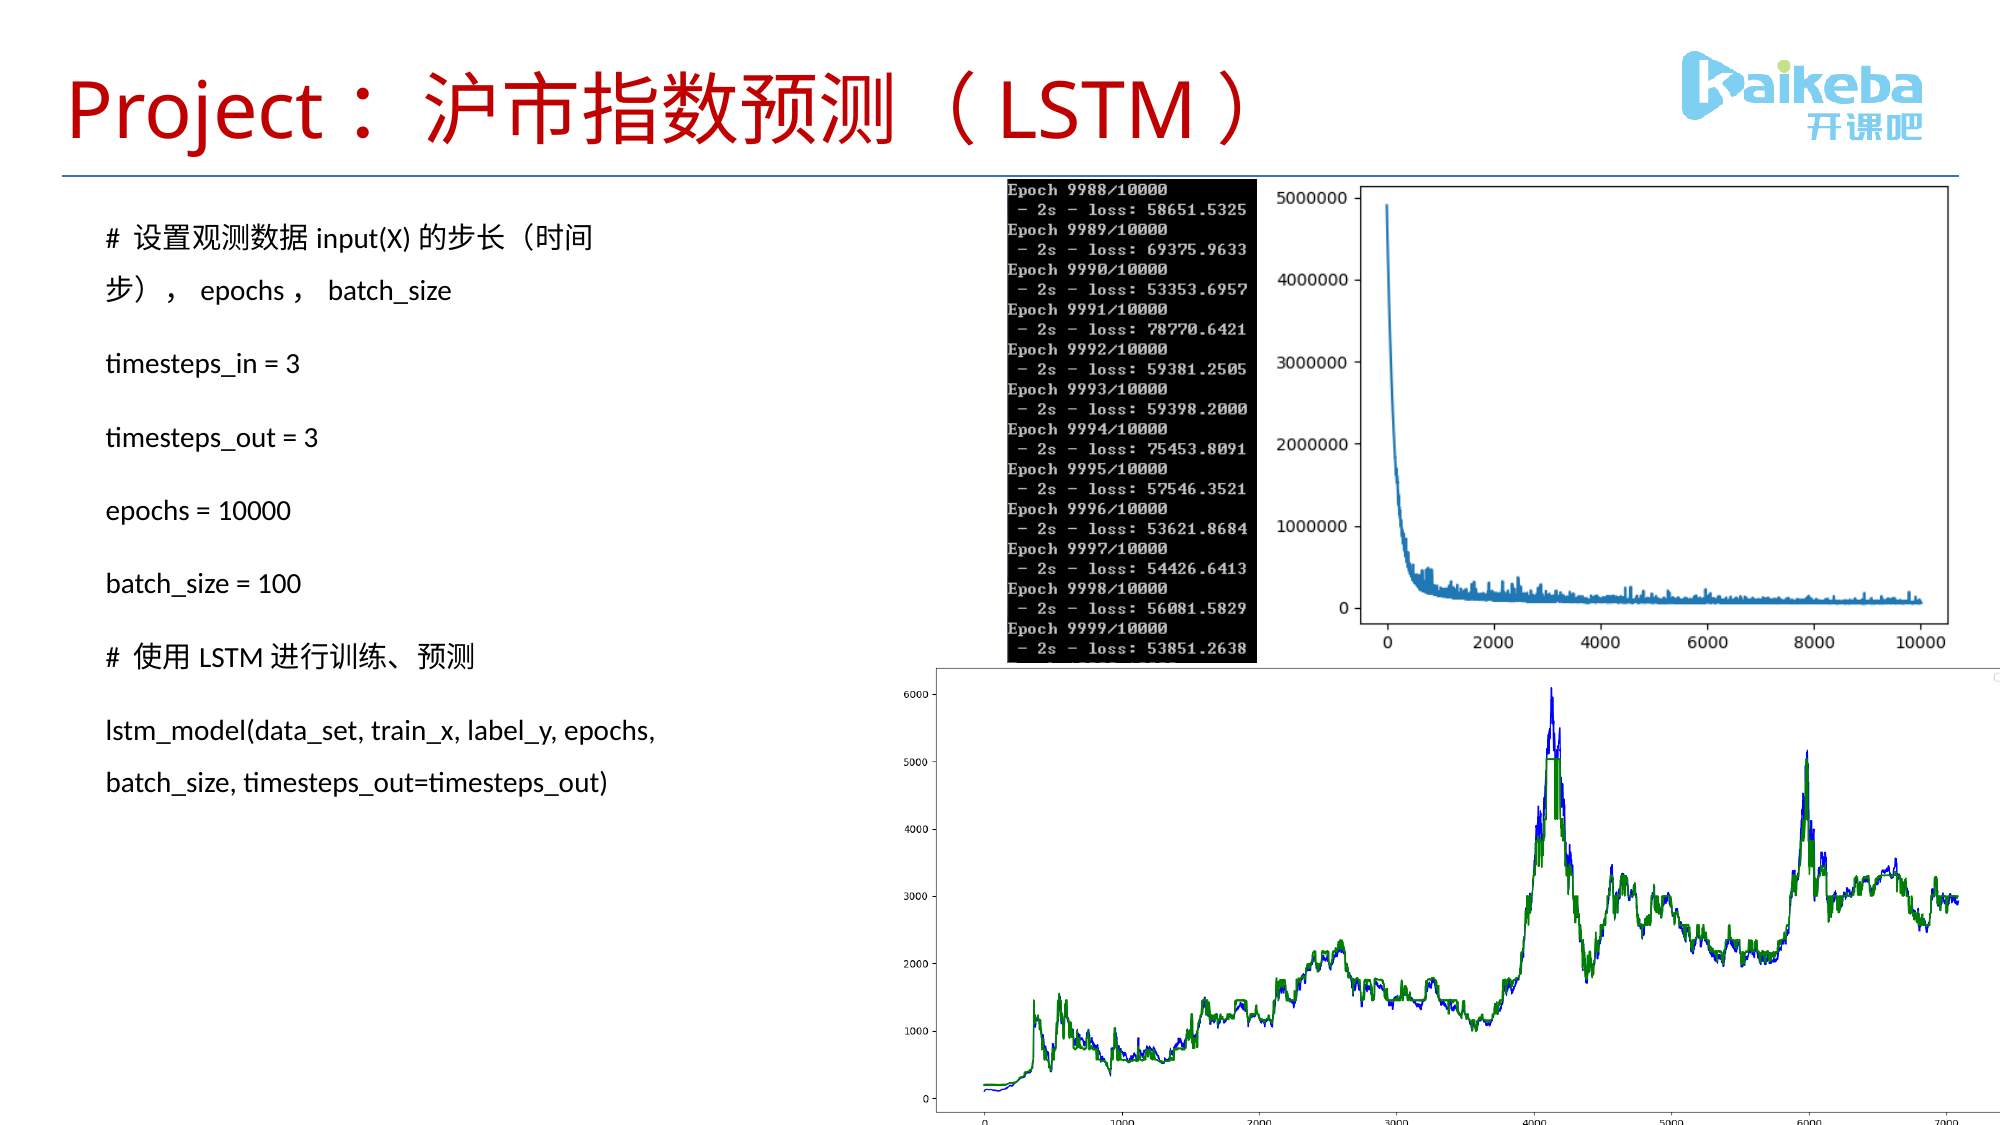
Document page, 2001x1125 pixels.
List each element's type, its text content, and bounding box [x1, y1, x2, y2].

title Project：沪市指数预测（LSTM） [57, 59, 1728, 167]
list 在代码阶段，我们需要使用各种工具： 数据预处理 特征编码：OneHotEncoder, LabelEncoder, SparseFeat, DenseFeat，PCA 特征工程：FeatureTools Embedding：Gensim 模型工具 机器学习：sklearn，LibFM，xlearn 深度学习：tensorflow, keras, pytorch （掌握其一即可） 自动机器学习：TPOT，auto-sklearn，autokeras 深度学习CTR：DeepCTR 推荐系统：Surprise, lightfm [1653, 21, 1950, 167]
picture [895, 179, 2000, 1125]
text_box # 设置观测数据input(X)的步长（时间步），epochs，batch_size timesteps_in = 3 timesteps_out = 3 epochs = 10000 batch_size = 100 # 使用LSTM进行训练、预测 lstm_model(data_set, train_x, label_y, epochs, batch_size, timesteps_out=timesteps_out) [98, 194, 769, 885]
